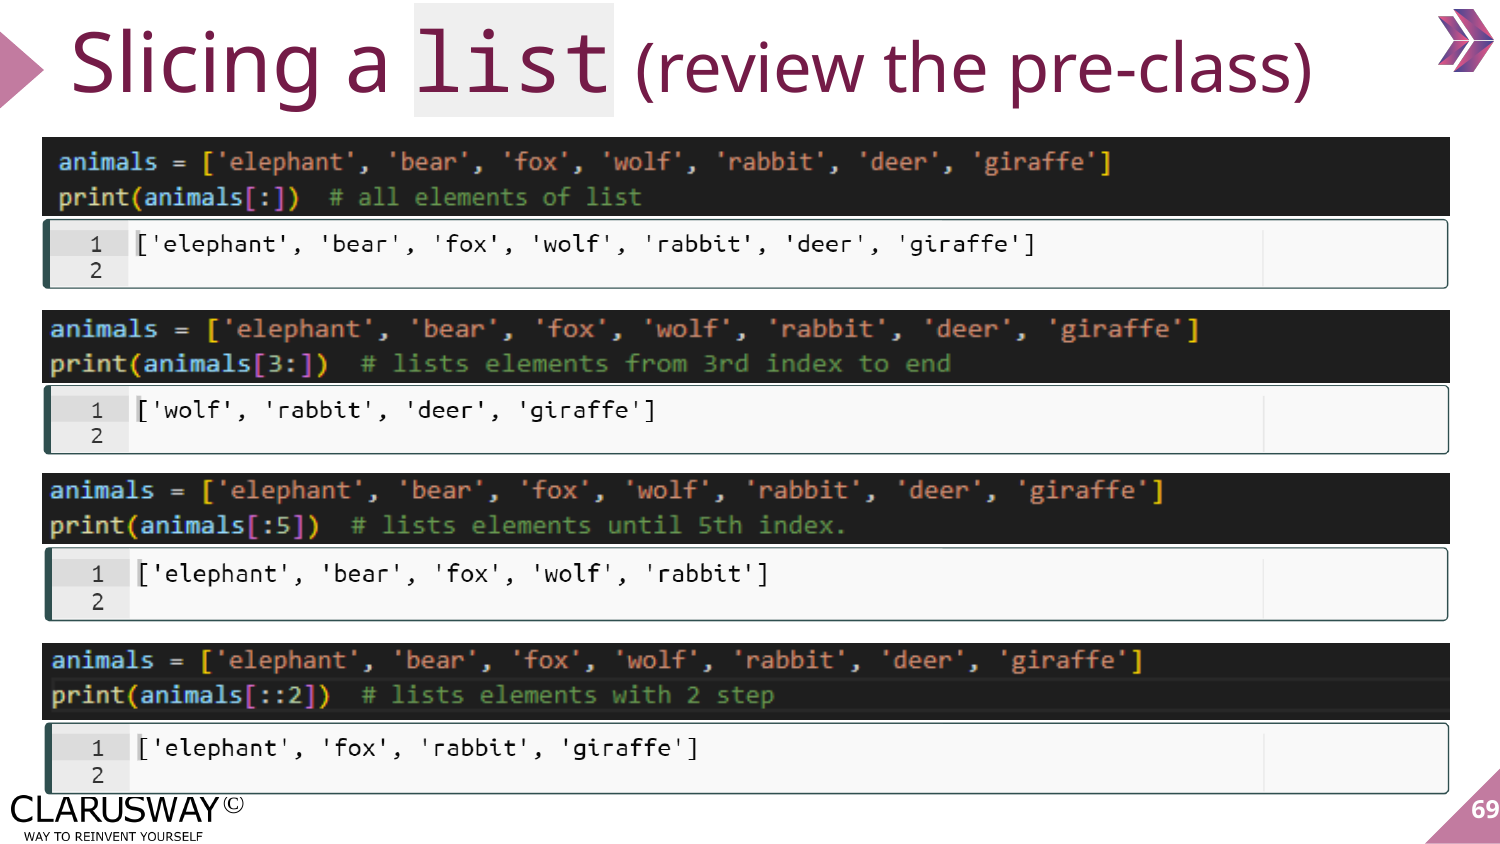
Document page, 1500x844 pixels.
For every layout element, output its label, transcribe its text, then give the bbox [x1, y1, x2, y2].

picture [11, 643, 1451, 841]
picture [41, 309, 1451, 455]
picture [41, 473, 1451, 624]
picture [41, 137, 1451, 292]
slide_number ‹#› [1425, 749, 1500, 828]
picture [1438, 9, 1494, 72]
title Slicing a list (review the pre-class) [70, 28, 1376, 132]
